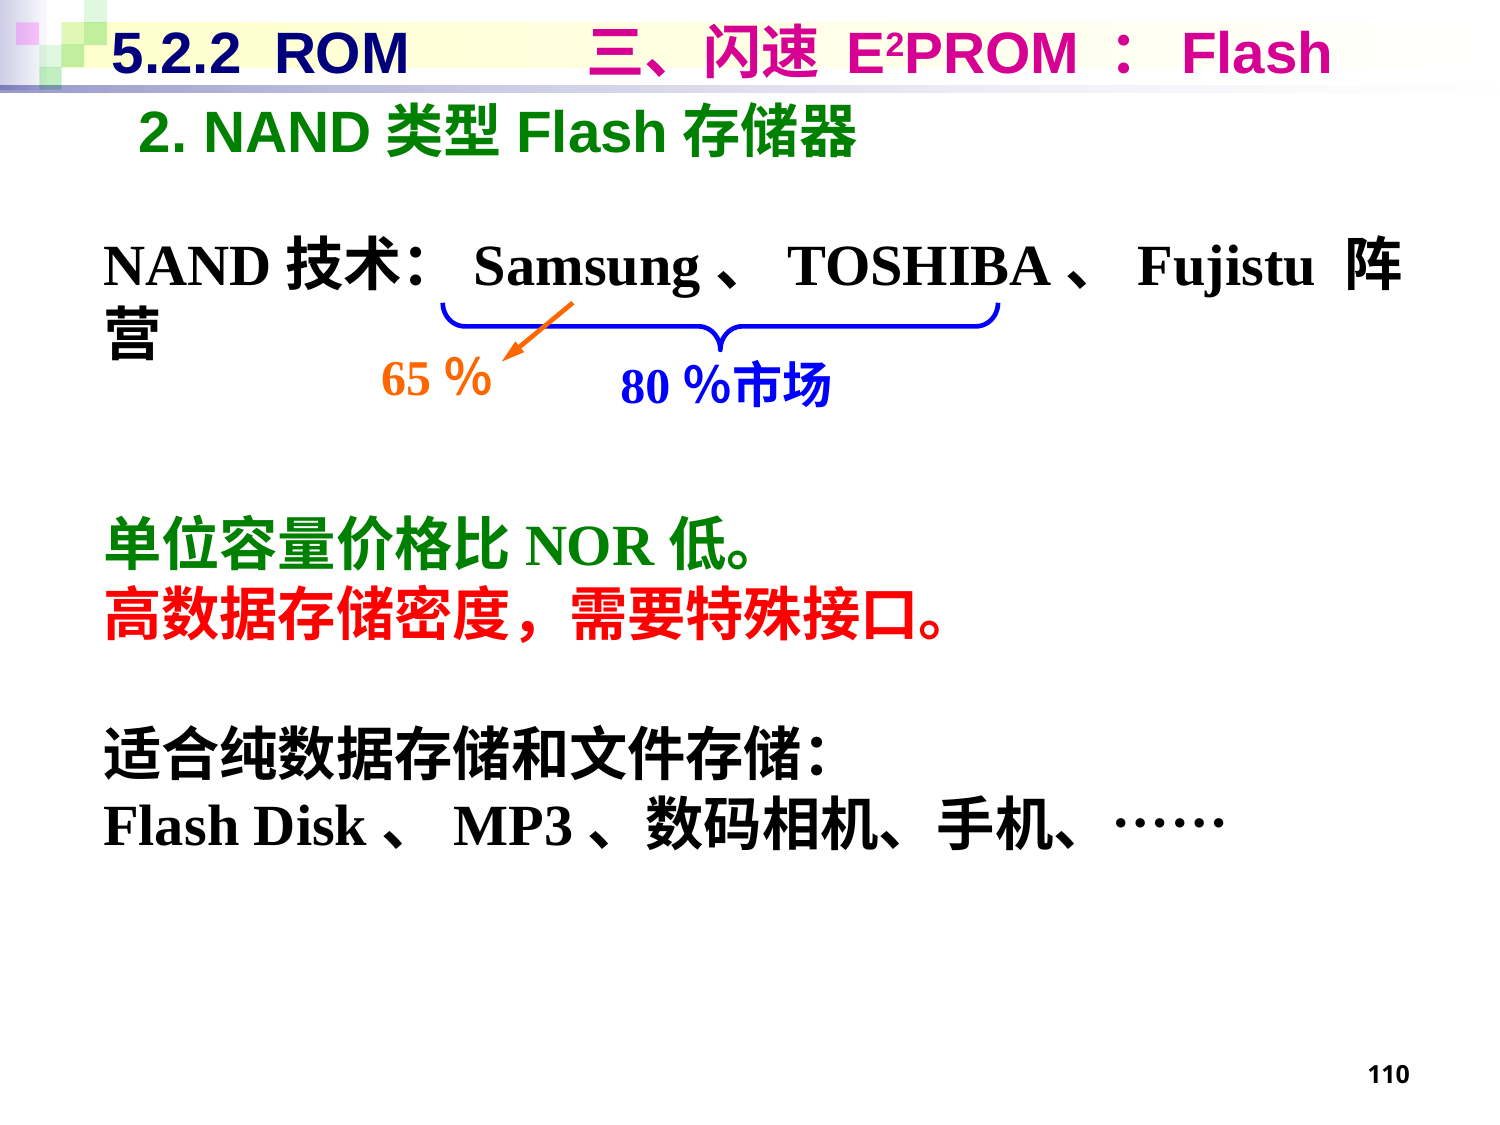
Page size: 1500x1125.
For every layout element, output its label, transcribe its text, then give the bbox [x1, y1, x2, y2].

text_box [545, 302, 999, 350]
text_box 80％市场 [596, 345, 857, 421]
text_box [501, 302, 573, 362]
slide_number 110 [1074, 1046, 1426, 1101]
text_box NAND技术：Samsung、TOSHIBA、Fujistu 阵营 单位容量价格比NOR低。 高数据存储密度，需要特殊接口。 适合纯数据存储和文件存储： Flash Disk、MP3、数码相机、手机、…… [88, 219, 1447, 882]
title 5.2.2 ROM 三、闪速 E2PROM ：Flash [96, 6, 1448, 94]
text_box 65％ [348, 338, 526, 413]
text_box [442, 302, 572, 327]
text_box 2. NAND类型Flash存储器 [123, 86, 1459, 173]
